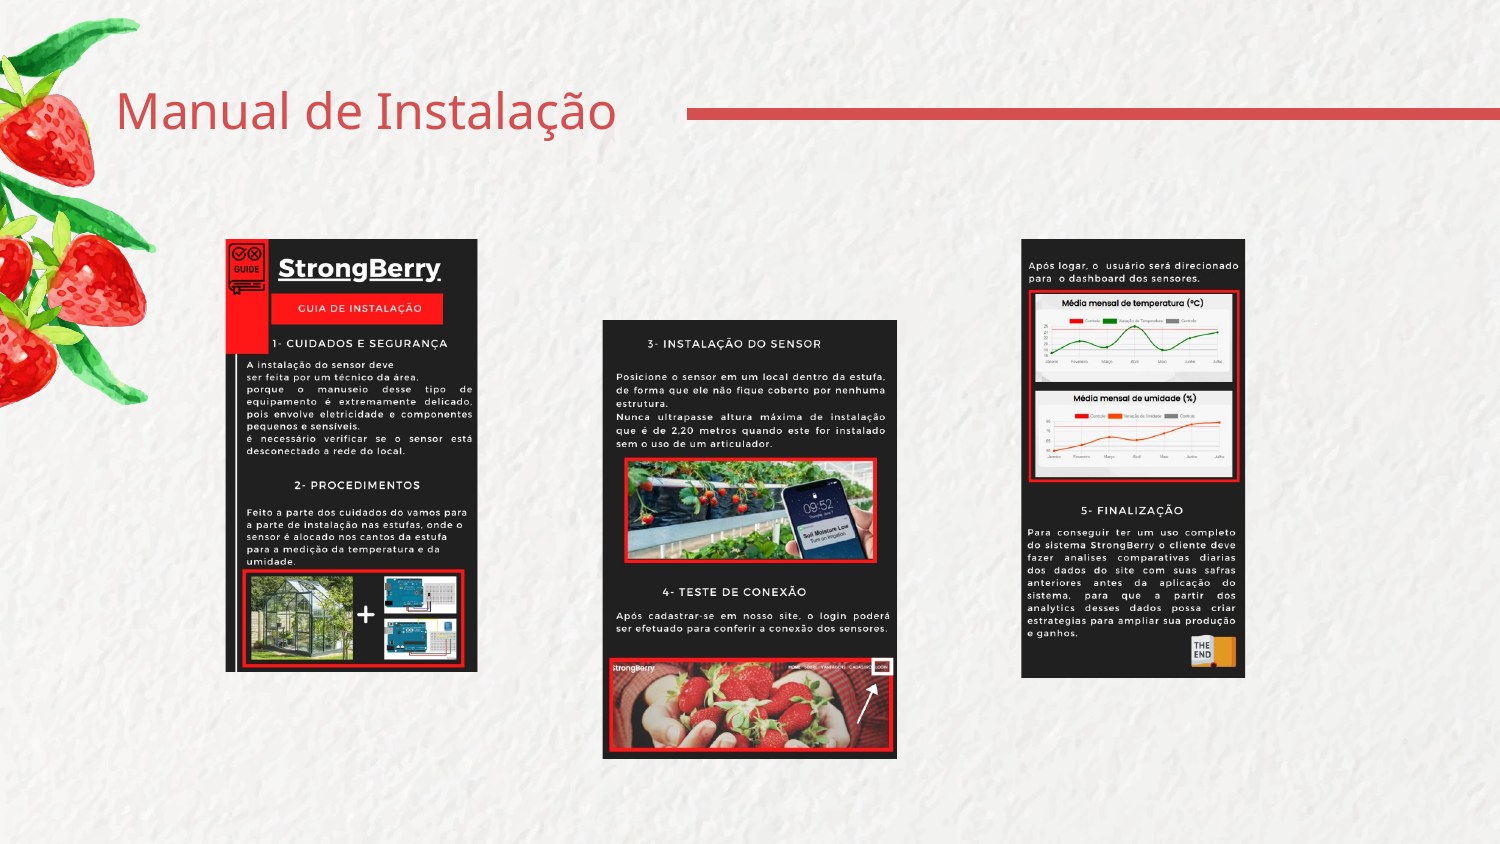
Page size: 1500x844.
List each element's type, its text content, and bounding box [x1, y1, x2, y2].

title Manual de Instalação [192, 54, 988, 155]
picture [0, 120, 1500, 844]
picture [187, 0, 1500, 152]
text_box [0, 0, 187, 400]
